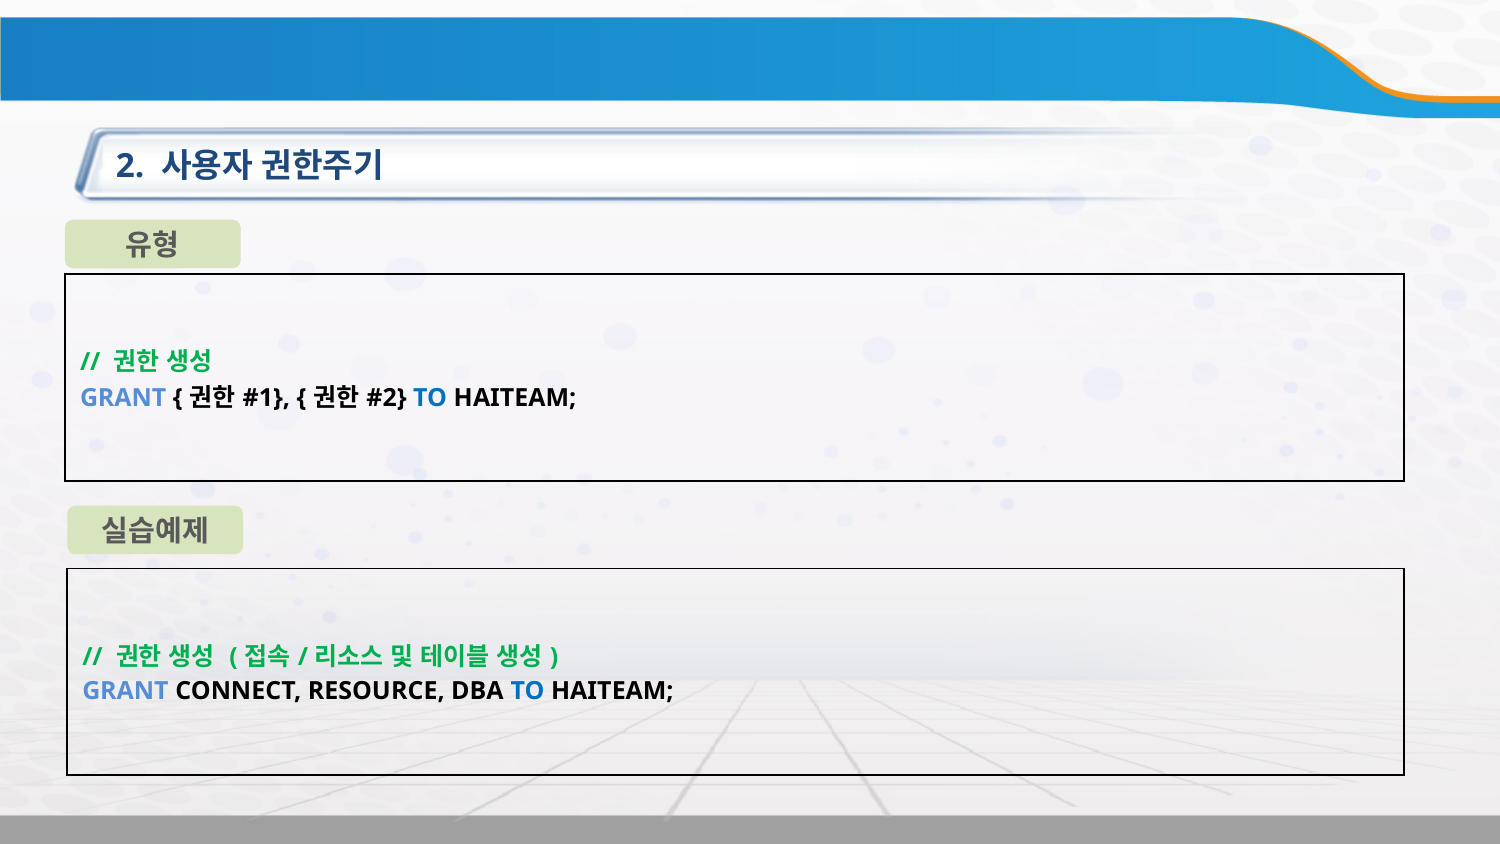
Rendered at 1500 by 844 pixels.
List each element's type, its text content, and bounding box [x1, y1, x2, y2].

text_box 유형 [64, 219, 241, 269]
table_header // 권한 생성 GRANT {권한#1}, {권한#2} TO HAITEAM; [66, 275, 1403, 480]
text_box 2. 데이터베이스 시작하기 [29, 0, 1175, 103]
text_box 실습예제 [67, 505, 244, 555]
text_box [74, 126, 1289, 208]
table_header // 권한 생성 (접속/리소스 및 테이블 생성) GRANT CONNECT, RESOURCE, DBA TO HAITEAM; [68, 569, 1403, 774]
picture [0, 0, 1500, 844]
